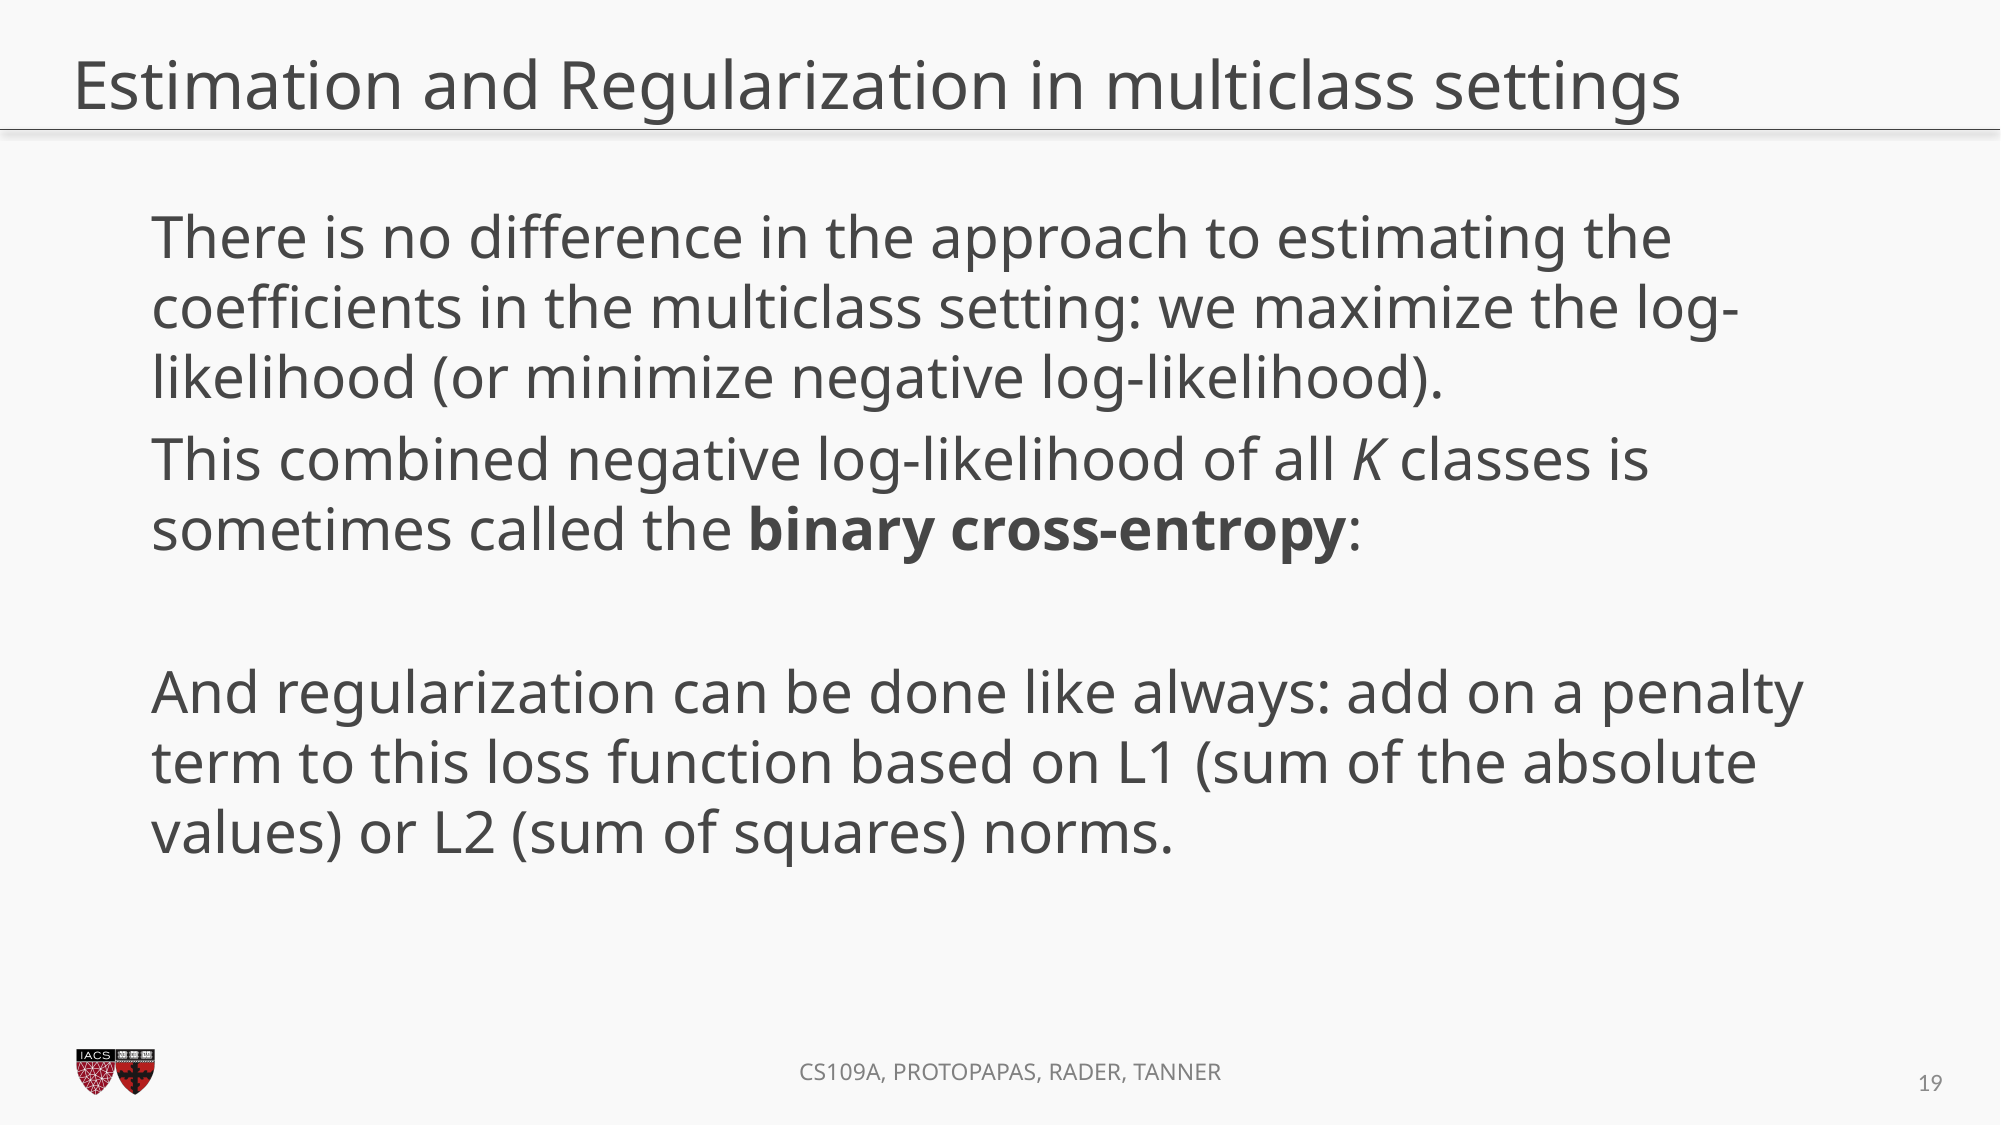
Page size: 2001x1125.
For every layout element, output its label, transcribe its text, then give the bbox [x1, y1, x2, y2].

picture [75, 1049, 155, 1095]
title Estimation and Regularization in multiclass settings [57, 35, 1943, 162]
